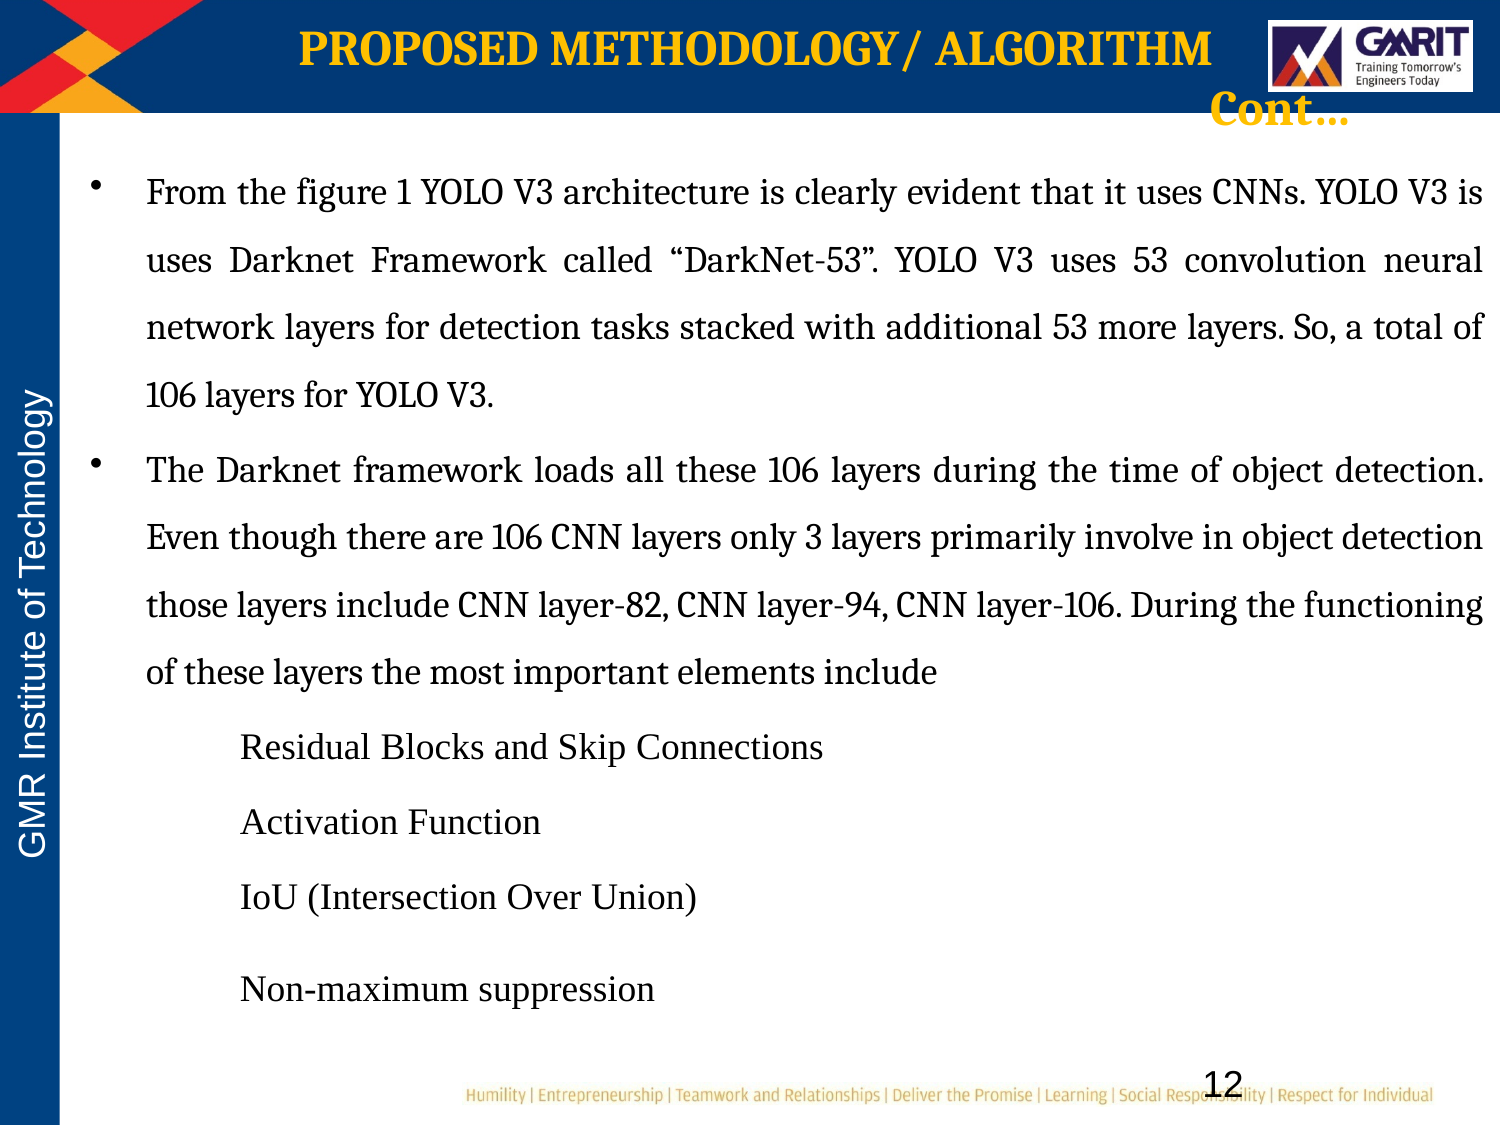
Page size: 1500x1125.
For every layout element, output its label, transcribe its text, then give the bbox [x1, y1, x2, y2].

slide_number 12 [1187, 1052, 1500, 1104]
list From the figure 1 YOLO V3 architecture is clearly evident that it uses CNNs. YOLO V3 is uses Darknet Framework called “DarkNet-53”. YOLO V3 uses 53 convolution neural network layers for detection tasks stacked with additional 53 more layers. So, a total of 106 layers for YOLO V3. The Darknet framework loads all these 106 layers during the time of object detection. Even though there are 106 CNN layers only 3 layers primarily involve in object detection those layers include CNN layer-82, CNN layer-94, CNN layer-106. During the functioning of these layers the most important elements include Residual Blocks and Skip Connections Activation Function IoU (Intersection Over Union) Non-maximum suppression [75, 137, 1500, 1125]
title PROPOSED METHODOLOGY/ ALGORITHM Cont… [64, 8, 1447, 114]
picture [0, 0, 1500, 113]
